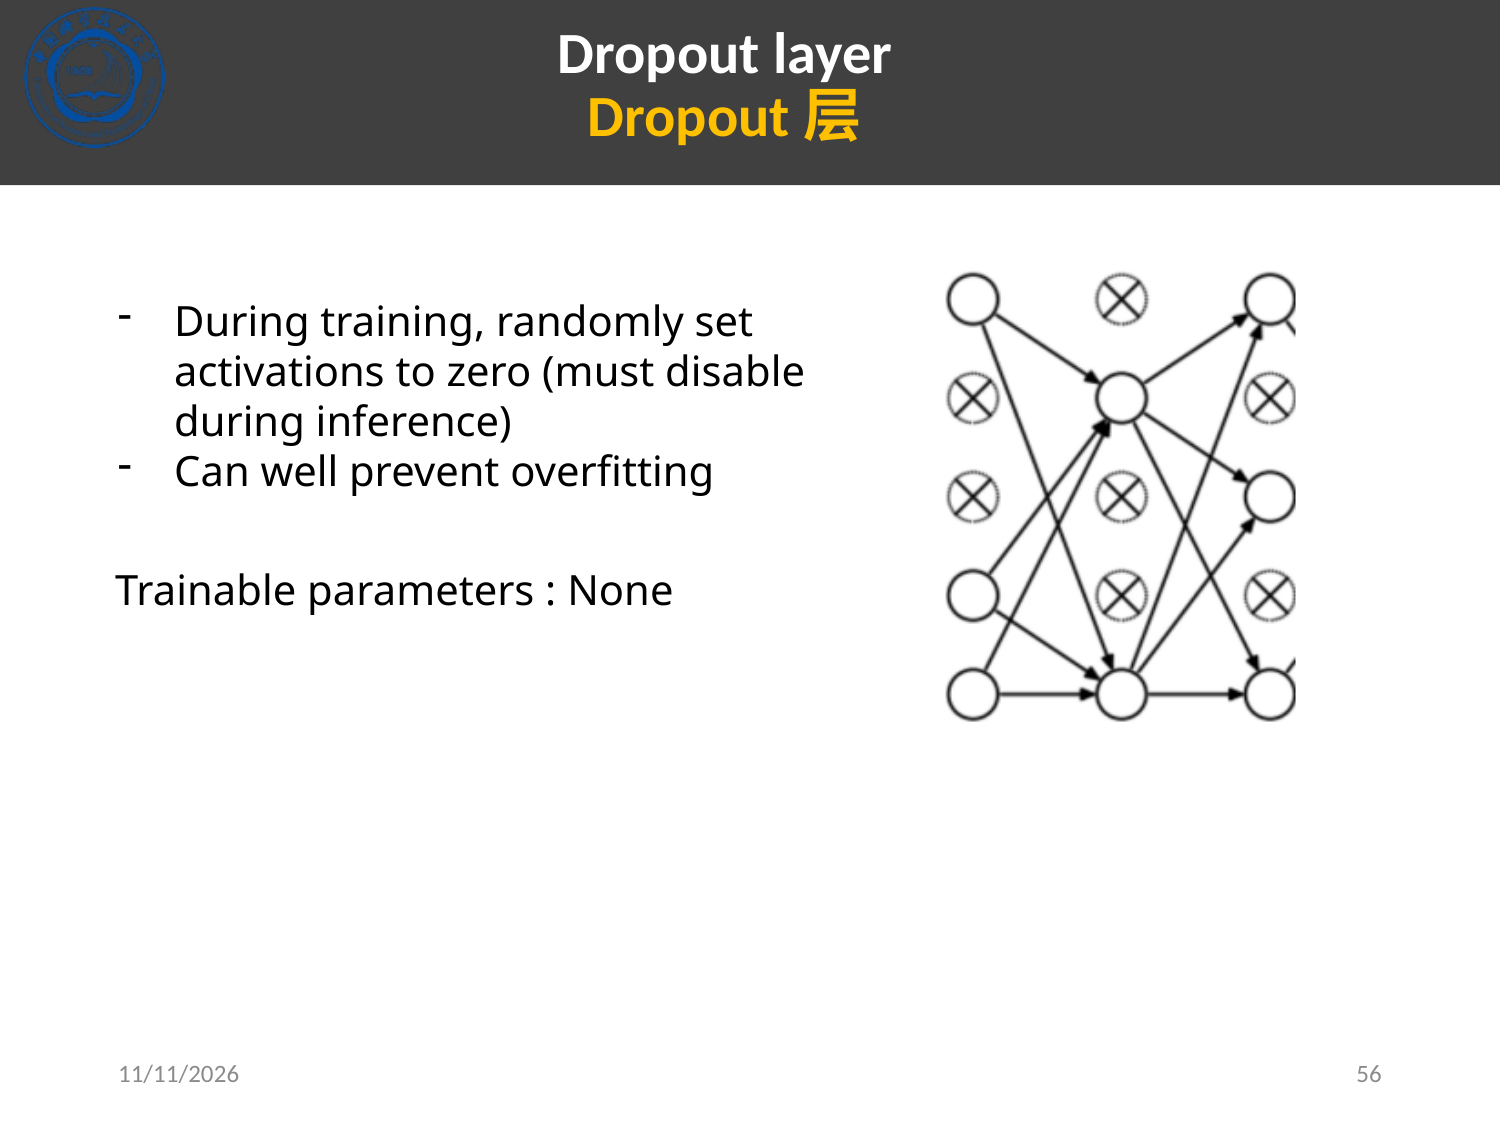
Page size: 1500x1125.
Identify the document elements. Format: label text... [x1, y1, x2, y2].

slide_number 56 [1059, 1042, 1397, 1103]
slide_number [103, 1042, 441, 1103]
picture [24, 7, 165, 148]
picture [888, 228, 1336, 791]
text_box [0, 0, 1500, 186]
text_box During training, randomly set activations to zero (must disable during inference) Can well prevent overfitting [103, 286, 888, 602]
text_box Dropout layer Dropout层 [0, 16, 1476, 157]
